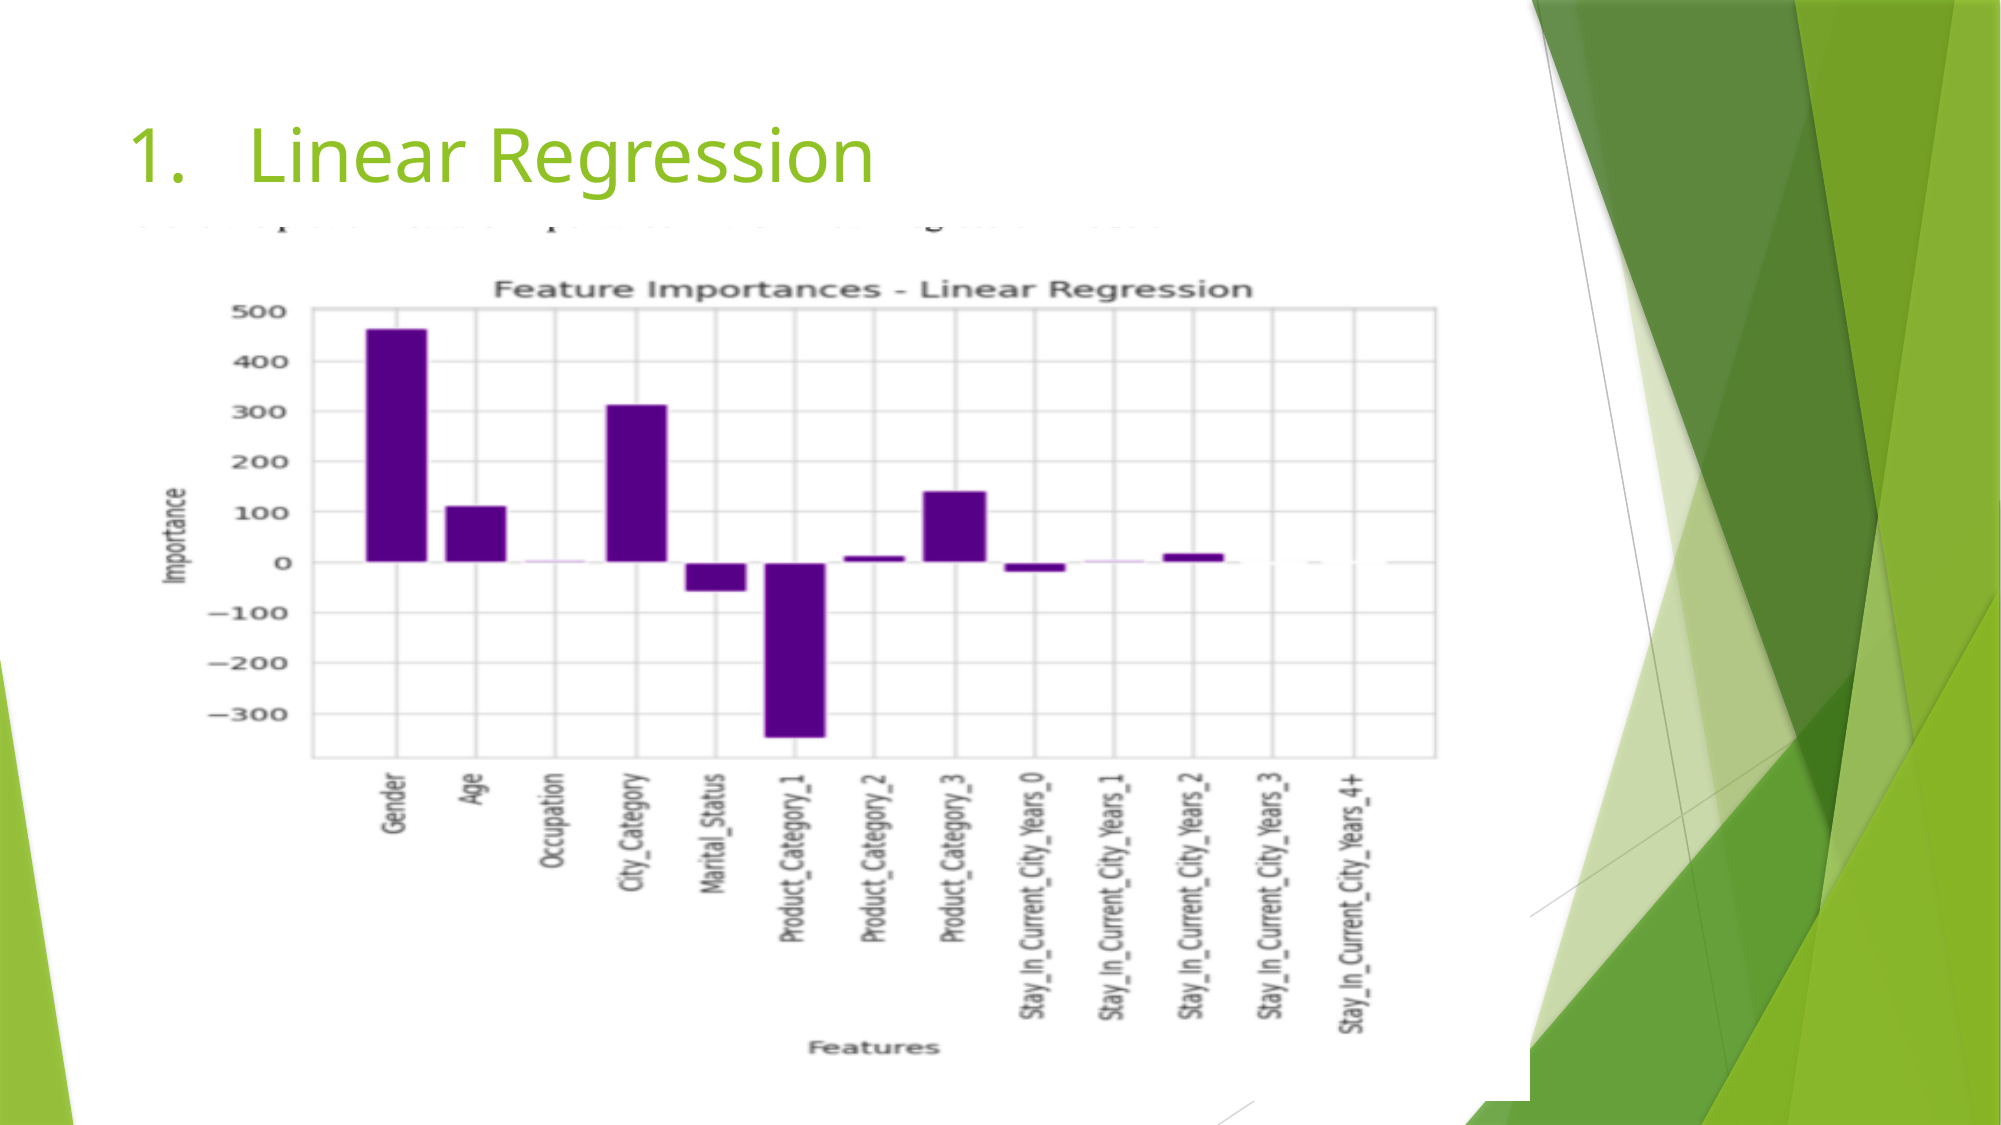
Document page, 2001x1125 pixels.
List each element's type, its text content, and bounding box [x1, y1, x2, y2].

picture [109, 226, 1531, 1101]
title Linear Regression [111, 99, 1522, 226]
